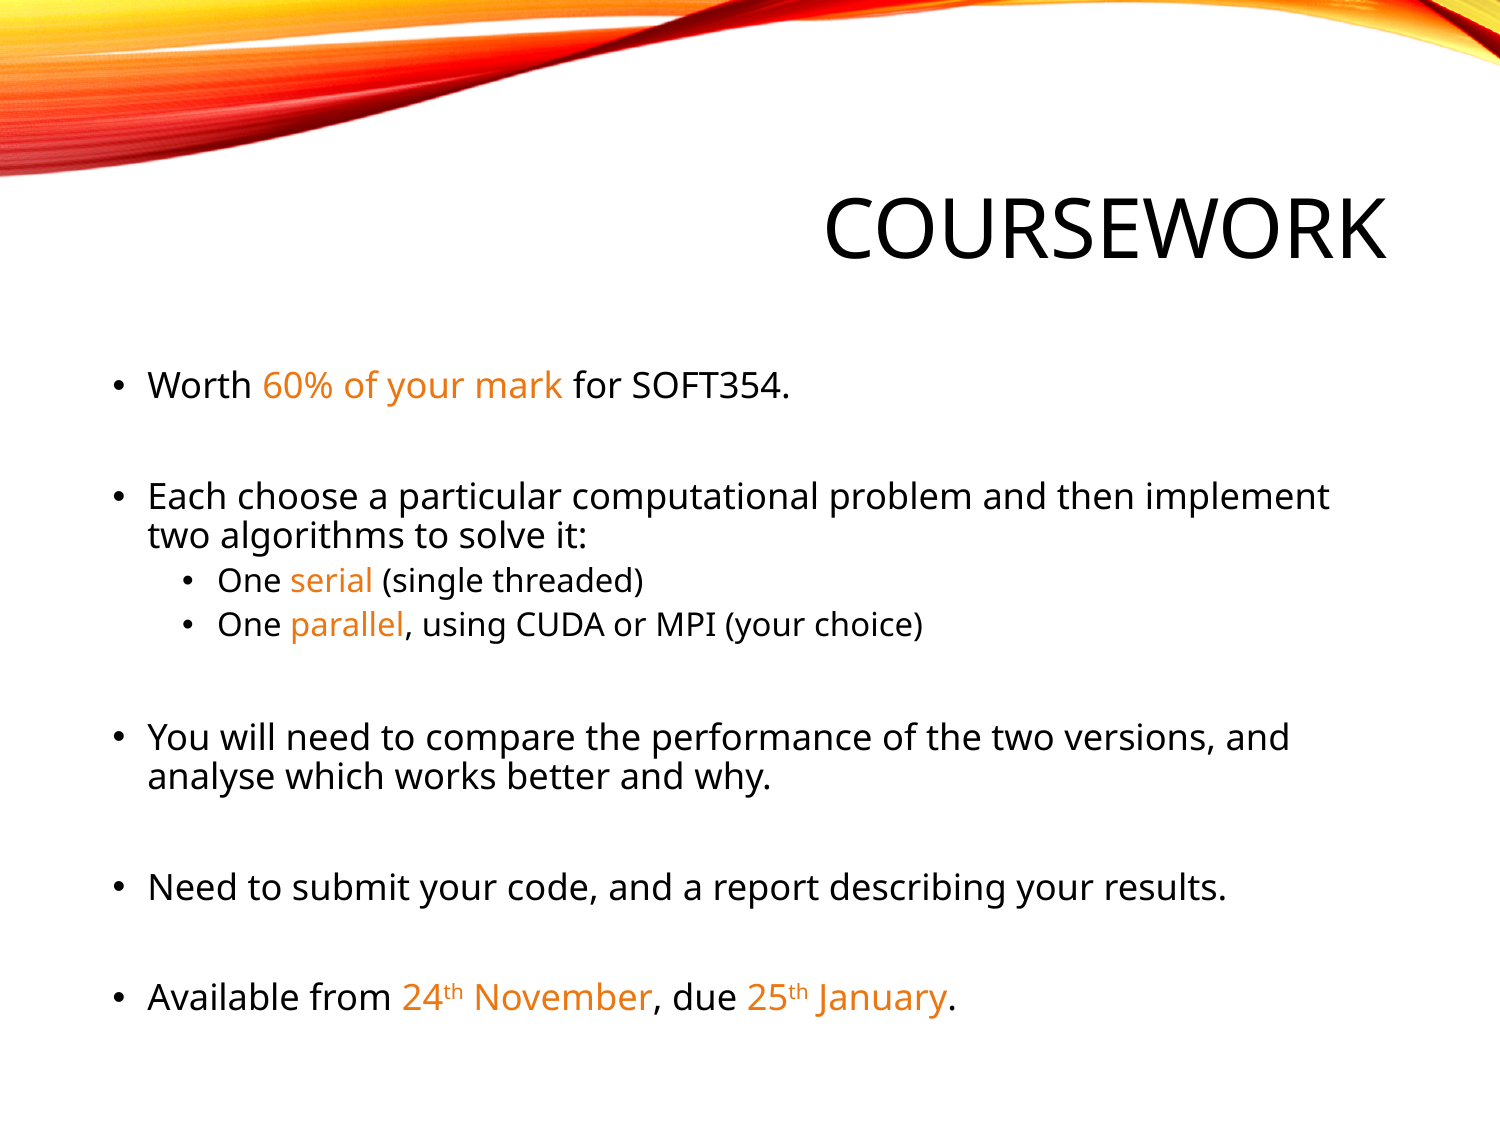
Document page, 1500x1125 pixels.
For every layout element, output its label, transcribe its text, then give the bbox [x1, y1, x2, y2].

list Worth 60% of your mark for SOFT354. Each choose a particular computational problem and then implement two algorithms to solve it: One serial (single threaded) One parallel, using CUDA or MPI (your choice) You will need to compare the performance of the two versions, and analyse which works better and why. Need to submit your code, and a report describing your results. Available from 24th November, due 25th January. [97, 360, 1403, 1028]
picture [0, 0, 1500, 178]
title coursework [356, 125, 1403, 338]
